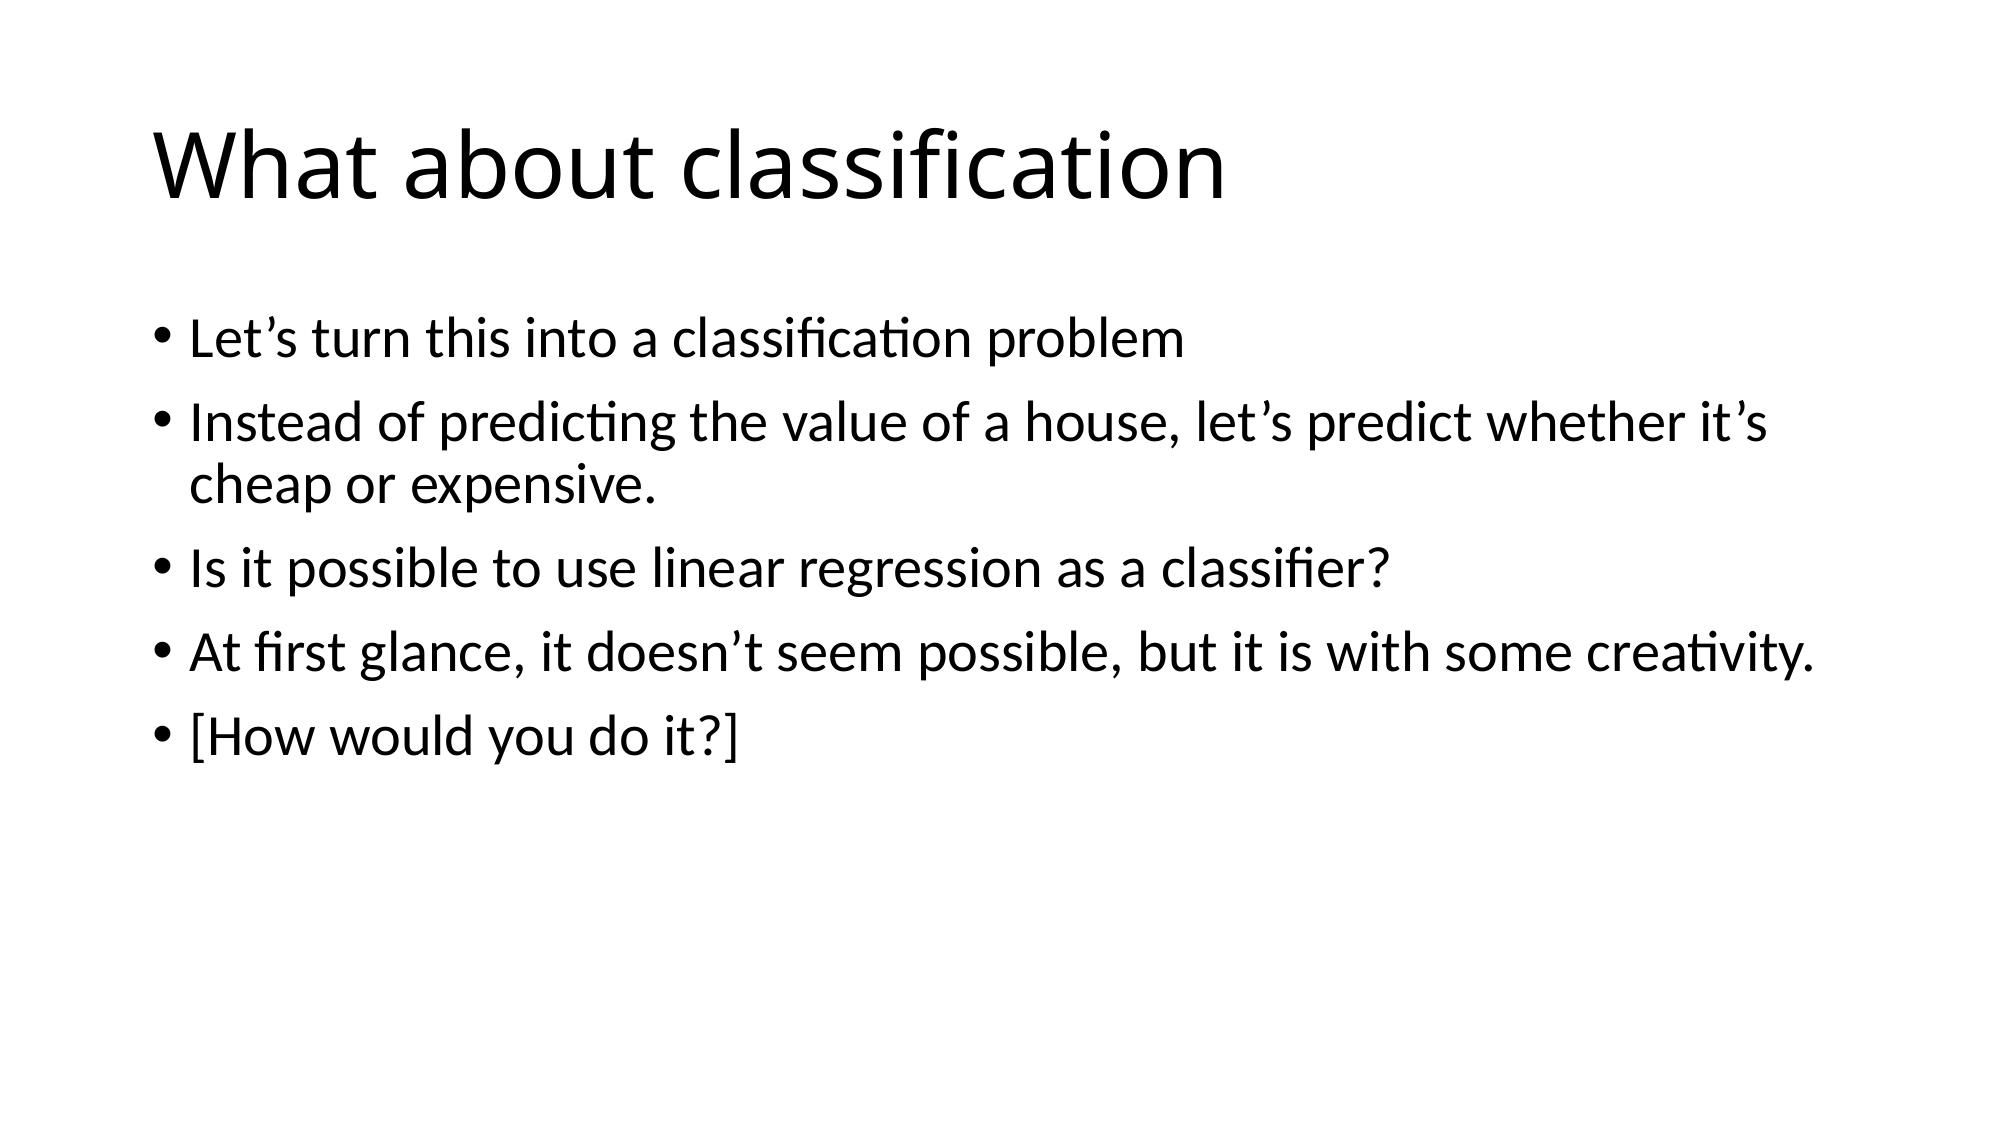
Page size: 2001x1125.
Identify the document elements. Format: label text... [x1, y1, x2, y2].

list Let’s turn this into a classification problem Instead of predicting the value of a house, let’s predict whether it’s cheap or expensive. Is it possible to use linear regression as a classifier? At first glance, it doesn’t seem possible, but it is with some creativity. [How would you do it?] [137, 299, 1863, 1014]
title What about classification [137, 59, 1863, 278]
